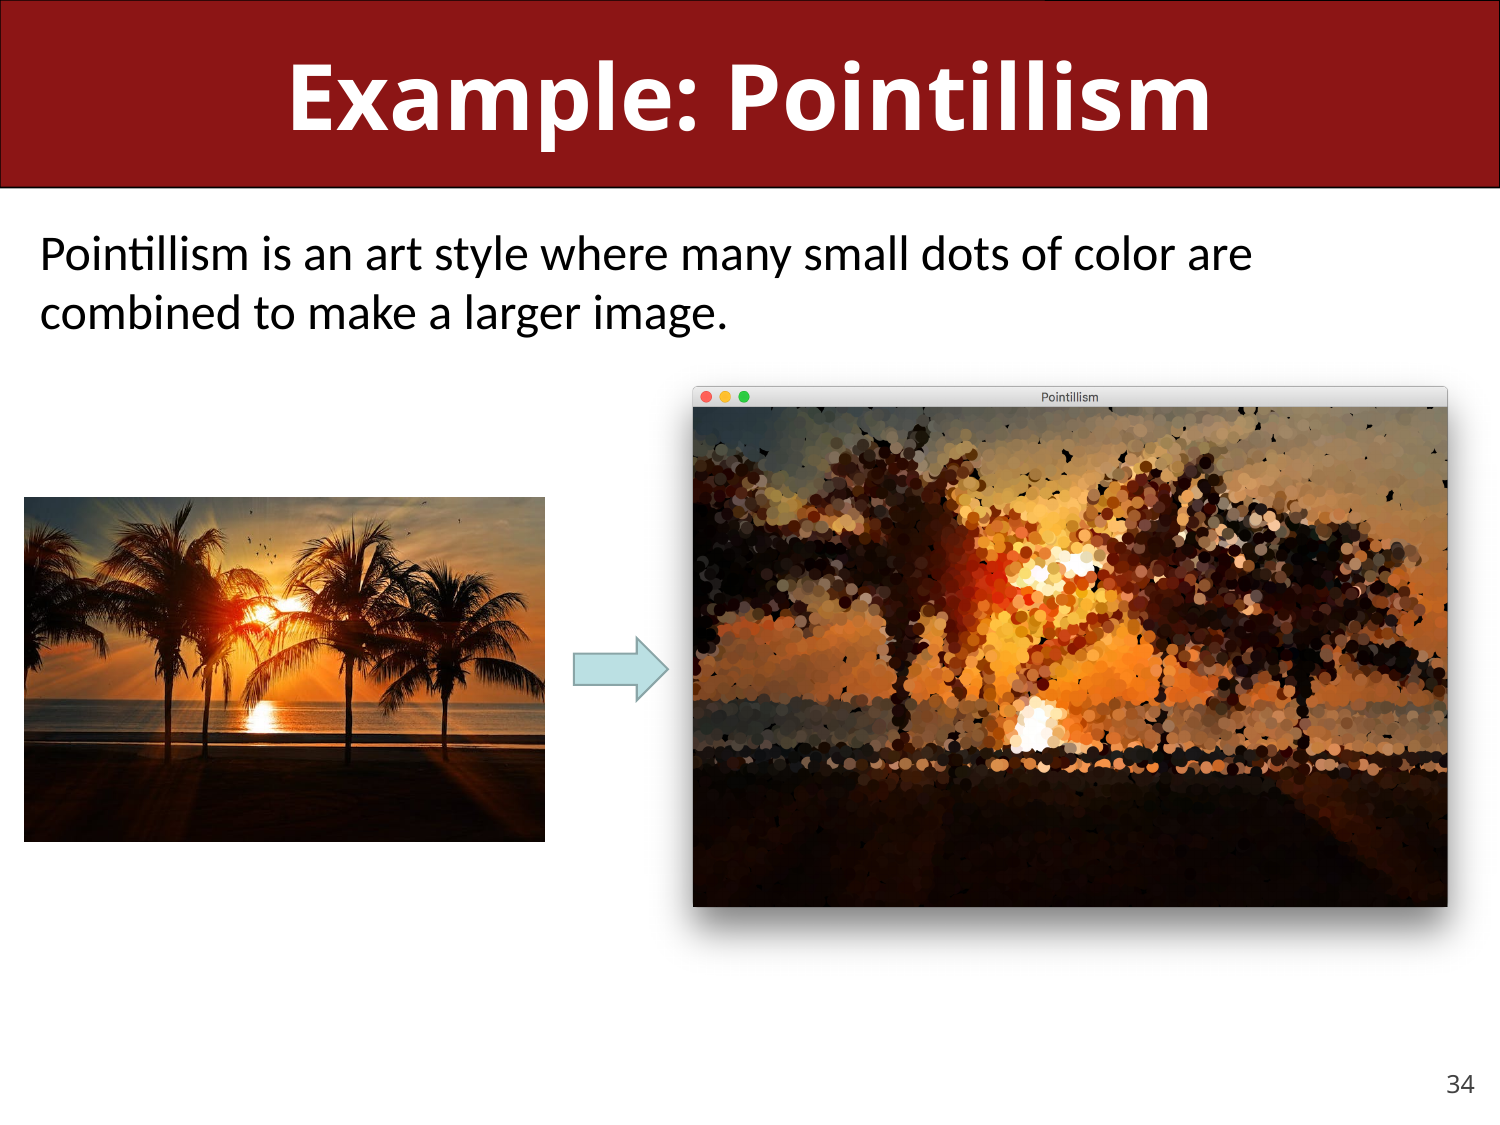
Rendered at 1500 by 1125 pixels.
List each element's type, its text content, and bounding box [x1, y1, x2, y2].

picture [24, 496, 545, 842]
title Example: Pointillism [75, 0, 1425, 188]
picture [640, 356, 1500, 982]
text_box [572, 635, 640, 703]
list Pointillism is an art style where many small dots of color are combined to make a larger image. [24, 212, 1475, 1063]
